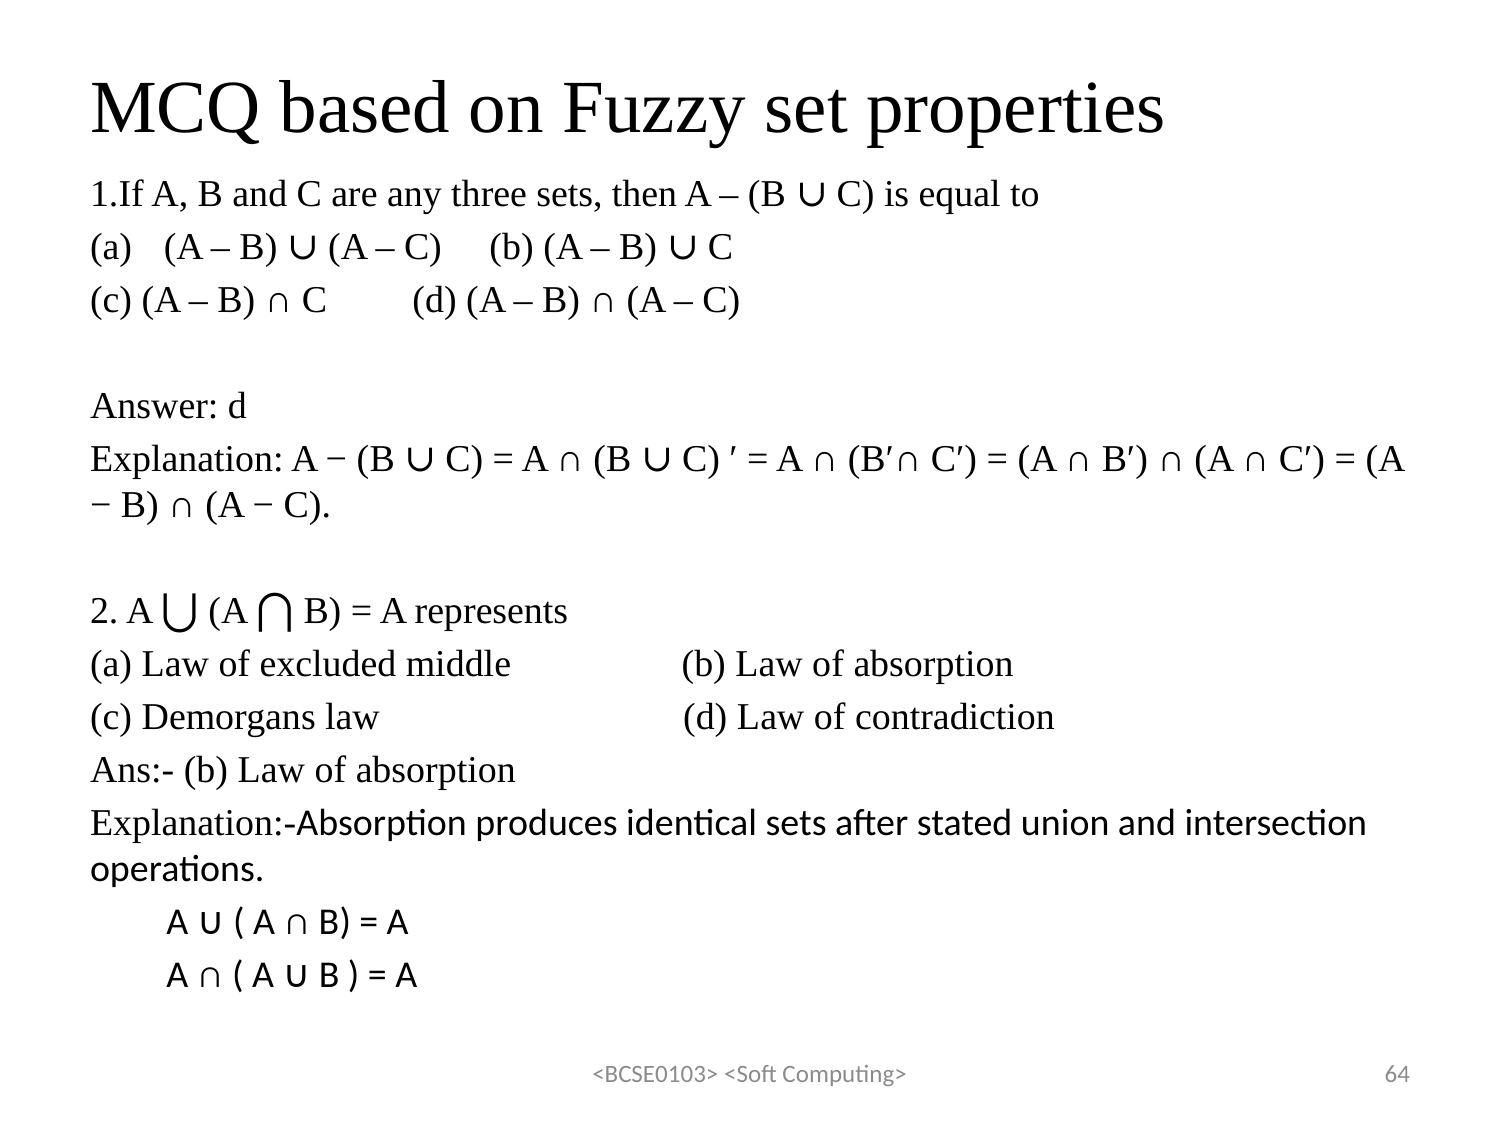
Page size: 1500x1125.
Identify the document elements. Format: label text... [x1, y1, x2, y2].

list 1.If A, B and C are any three sets, then A – (B ∪ C) is equal to (A – B) ∪ (A – C) (b) (A – B) ∪ C (c) (A – B) ∩ C (d) (A – B) ∩ (A – C) Answer: d Explanation: A − (B ∪ C) = A ∩ (B ∪ C) ′ = A ∩ (B′∩ C′) = (A ∩ B′) ∩ (A ∩ C′) = (A − B) ∩ (A − C). 2. A ⋃ (A ⋂ B) = A represents (a) Law of excluded middle (b) Law of absorption (c) Demorgans law (d) Law of contradiction Ans:- (b) Law of absorption Explanation:-Absorption produces identical sets after stated union and intersection operations. A ∪ ( A ∩ B) = A A ∩ ( A ∪ B ) = A [75, 160, 1425, 1005]
slide_number 64 [1074, 1042, 1425, 1103]
footer <BCSE0103> <Soft Computing> [512, 1042, 988, 1103]
title MCQ based on Fuzzy set properties [75, 45, 1425, 160]
